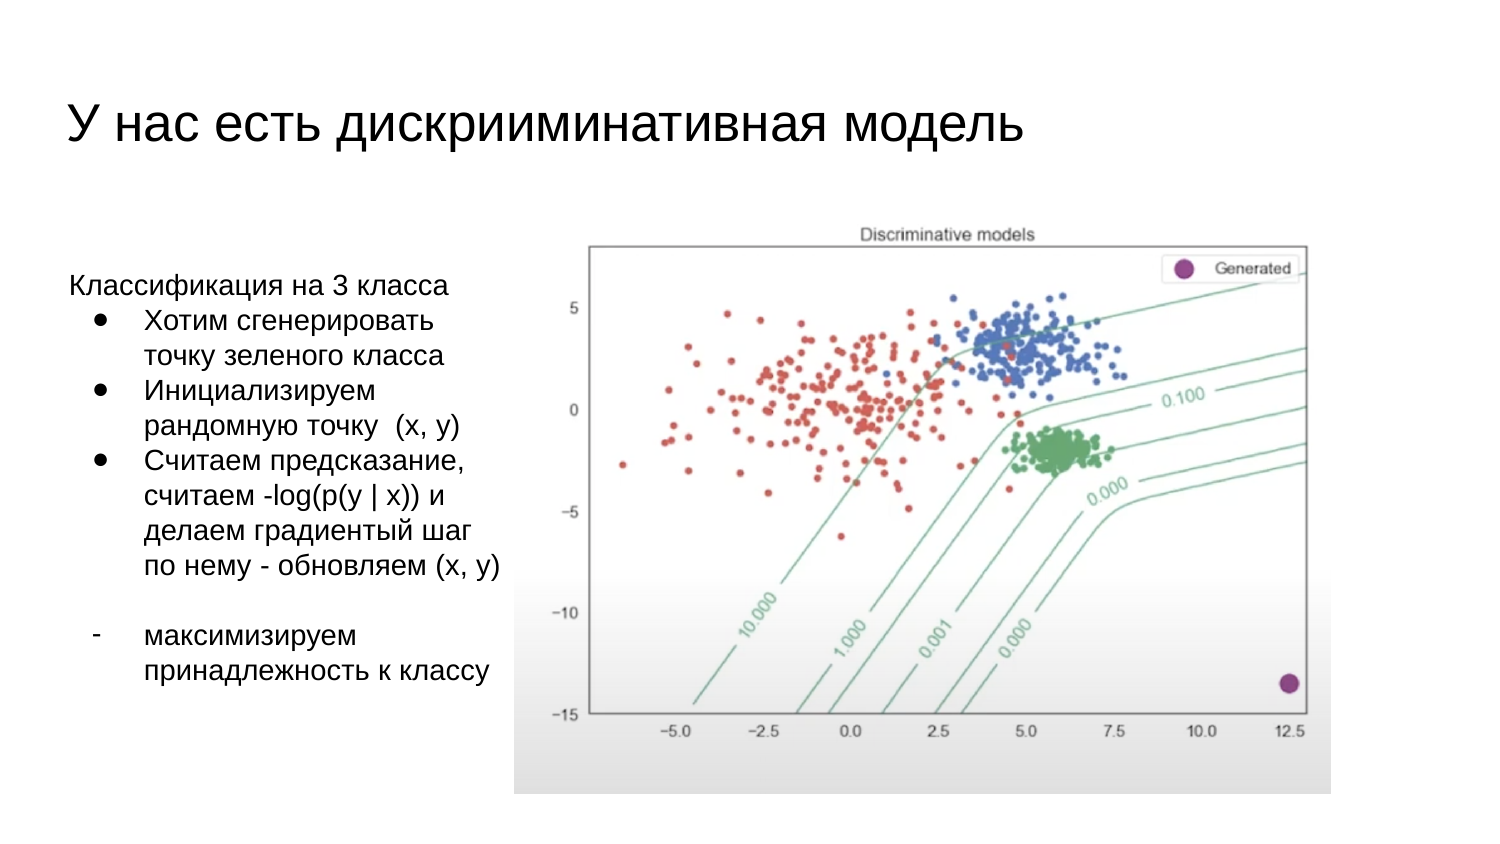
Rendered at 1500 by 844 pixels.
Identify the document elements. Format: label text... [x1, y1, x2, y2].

picture [514, 166, 1332, 794]
title У нас есть дискрииминативная модель [51, 72, 1449, 167]
text_box Классификация на 3 класса Хотим сгенерировать точку зеленого класса Инициализируем рандомную точку (x, y) Считаем предсказание, считаем -log(p(y | x)) и делаем градиентый шаг по нему - обновляем (x, y) максимизируем принадлежность к классу [54, 251, 509, 736]
